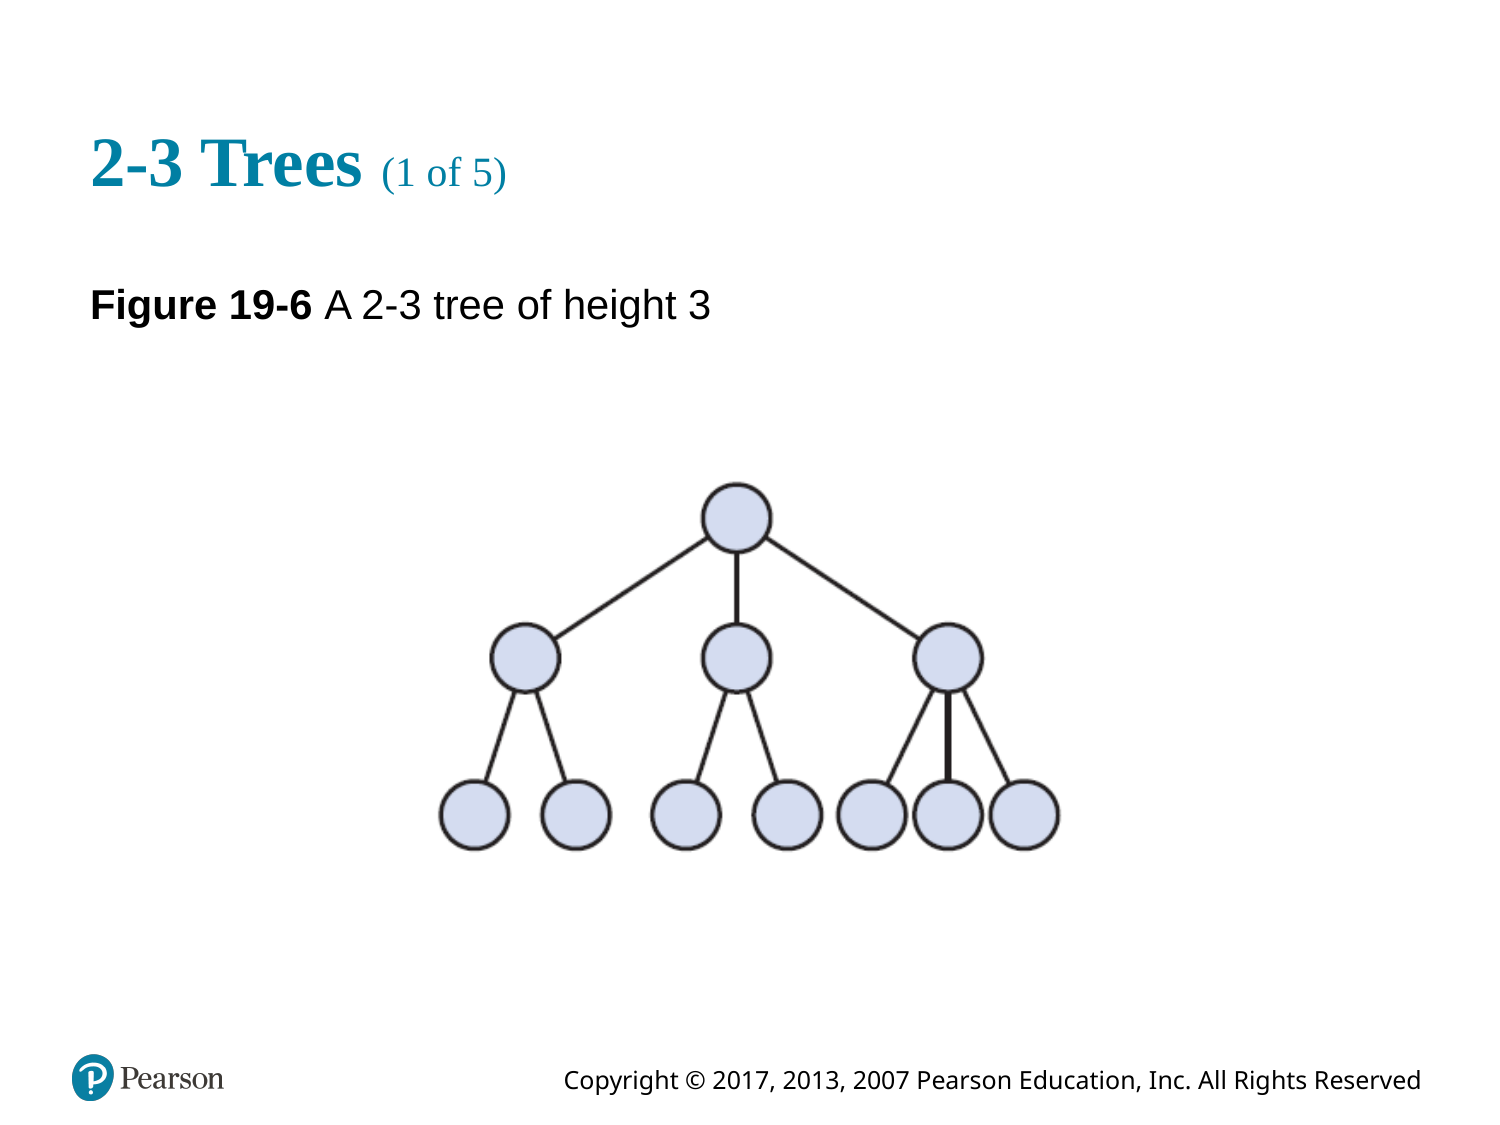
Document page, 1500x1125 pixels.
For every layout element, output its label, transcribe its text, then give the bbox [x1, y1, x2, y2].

title 2-3 Trees (1 of 5) [75, 35, 1425, 216]
picture [72, 1087, 83, 1101]
picture [72, 1054, 88, 1070]
picture [436, 480, 1064, 857]
list Figure 19-6 A 2-3 tree of height 3 [75, 262, 1425, 337]
picture [98, 1054, 224, 1101]
picture [80, 1063, 106, 1088]
